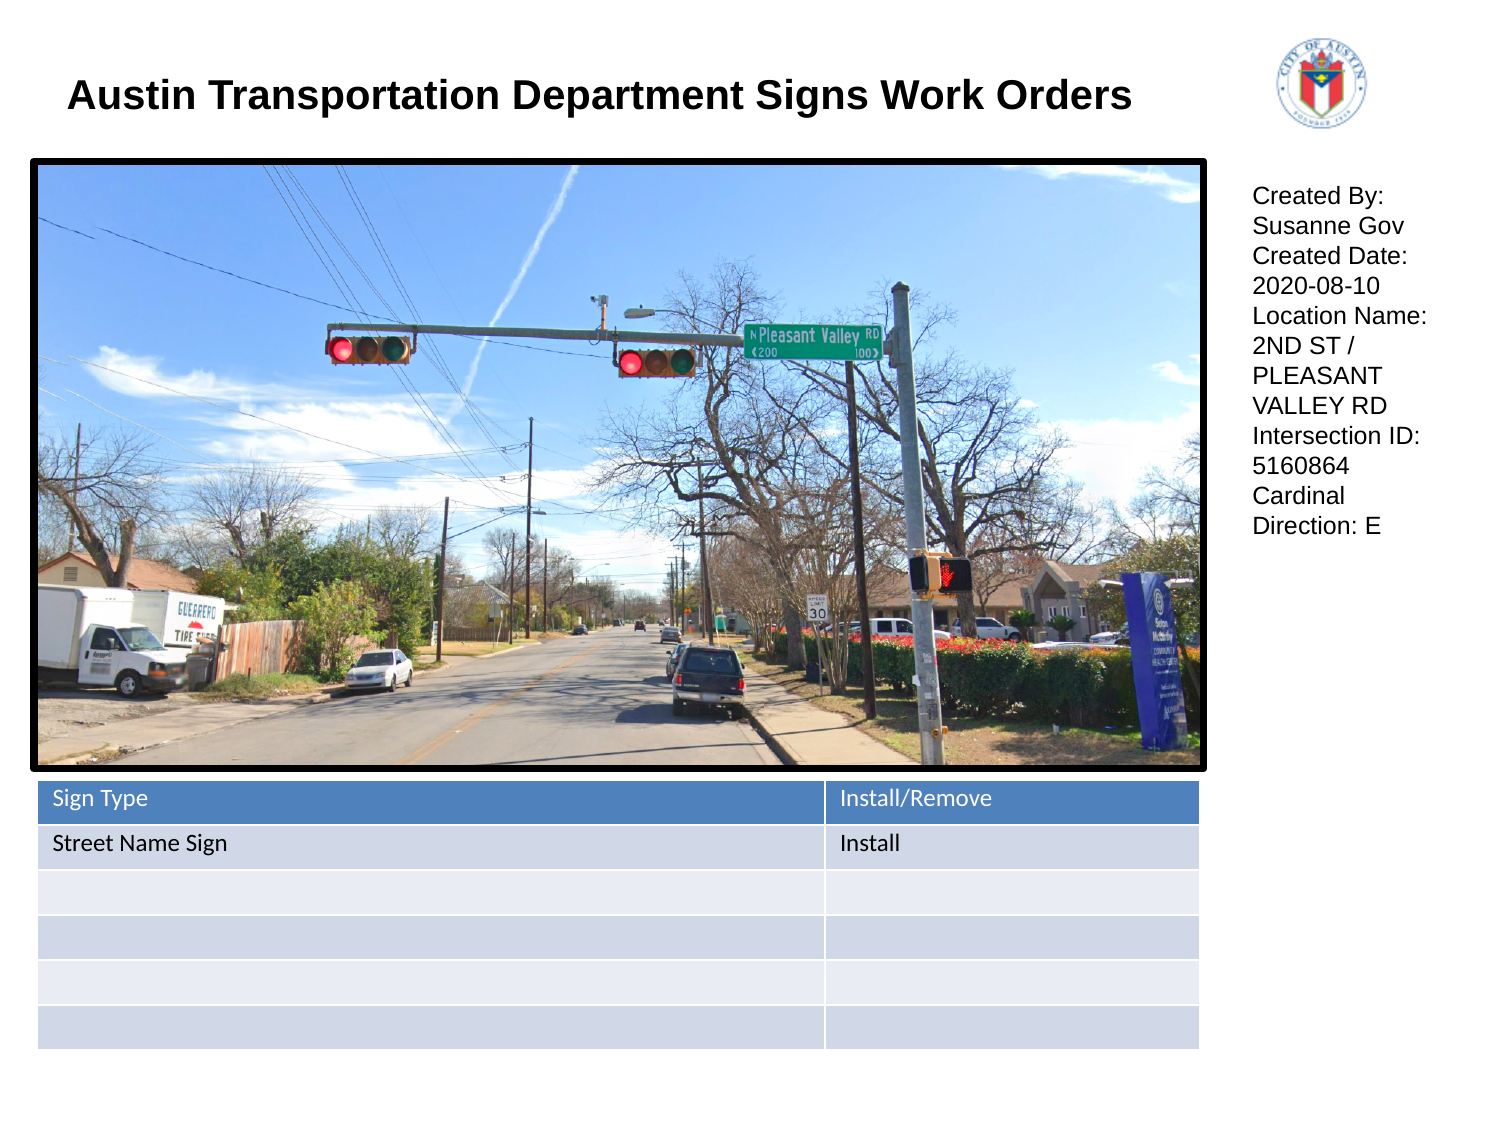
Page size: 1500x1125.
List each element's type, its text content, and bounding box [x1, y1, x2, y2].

table_cell [38, 916, 824, 959]
picture [37, 164, 1201, 766]
table_cell [826, 961, 1199, 1004]
table_cell Install [826, 826, 1199, 869]
table_header Install/Remove [826, 781, 1199, 824]
table_cell [38, 871, 824, 914]
table_cell [826, 916, 1199, 959]
table_cell [826, 1006, 1199, 1049]
table_cell [826, 871, 1199, 914]
table_cell [38, 961, 824, 1004]
picture [1274, 37, 1369, 132]
text_box Austin Transportation Department Signs Work Orders [51, 60, 1149, 125]
table_cell Street Name Sign [38, 826, 824, 869]
text_box Created By: Susanne Gov Created Date: 2020-08-10 Location Name: 2ND ST / PLEASANT VALLEY RD Intersection ID: 5160864 Cardinal Direction: E [1237, 172, 1463, 547]
table_cell [38, 1006, 824, 1049]
table_header Sign Type [38, 781, 824, 824]
